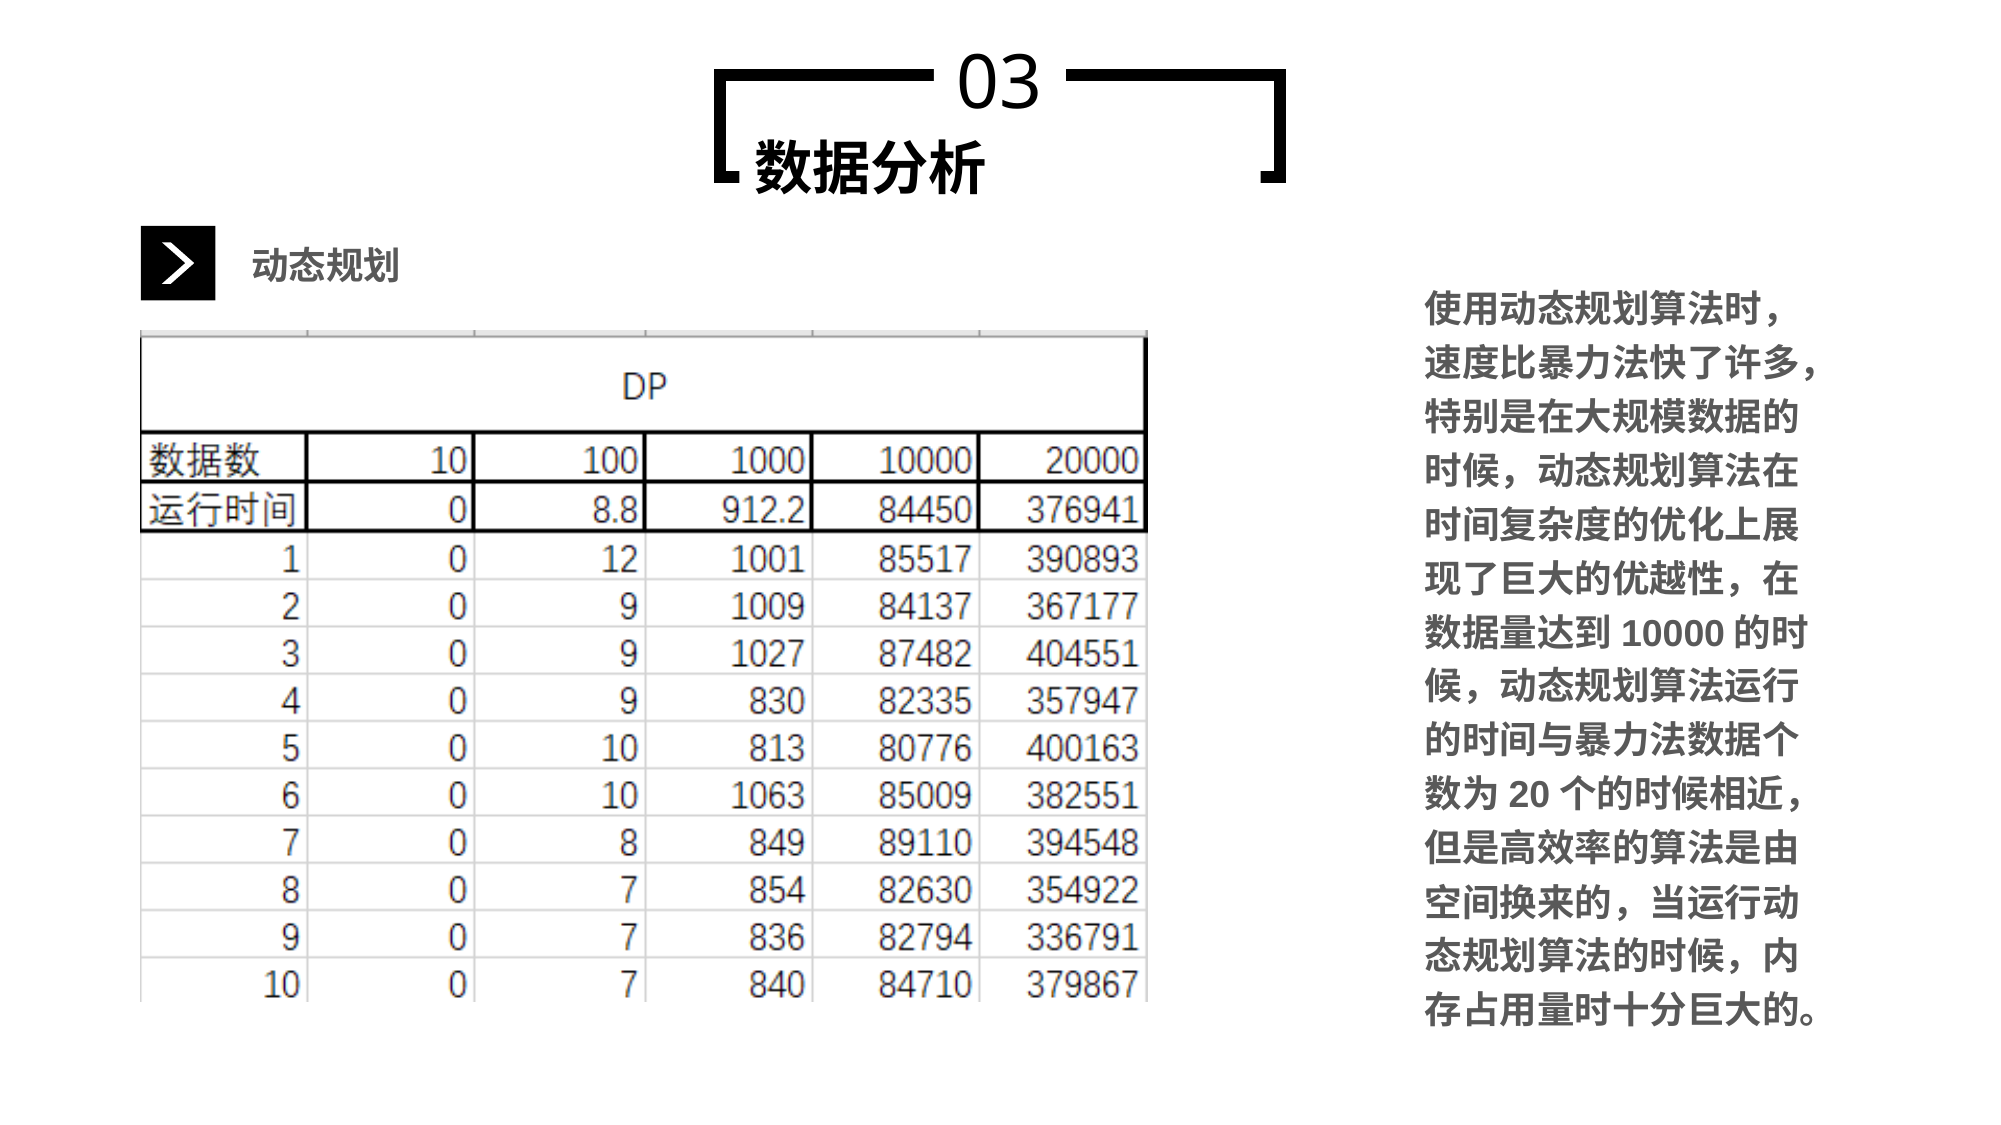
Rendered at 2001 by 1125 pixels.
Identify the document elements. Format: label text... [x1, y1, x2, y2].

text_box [140, 225, 885, 330]
text_box 使用动态规划算法时，速度比暴力法快了许多，特别是在大规模数据的时候，动态规划算法在时间复杂度的优化上展现了巨大的优越性，在数据量达到10000的时候，动态规划算法运行的时间与暴力法数据个数为20个的时候相近，但是高效率的算法是由空间换来的，当运行动态规划算法的时候，内存占用量时十分巨大的。 [1409, 268, 1838, 1039]
picture [140, 330, 1148, 1002]
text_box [719, 26, 1280, 210]
